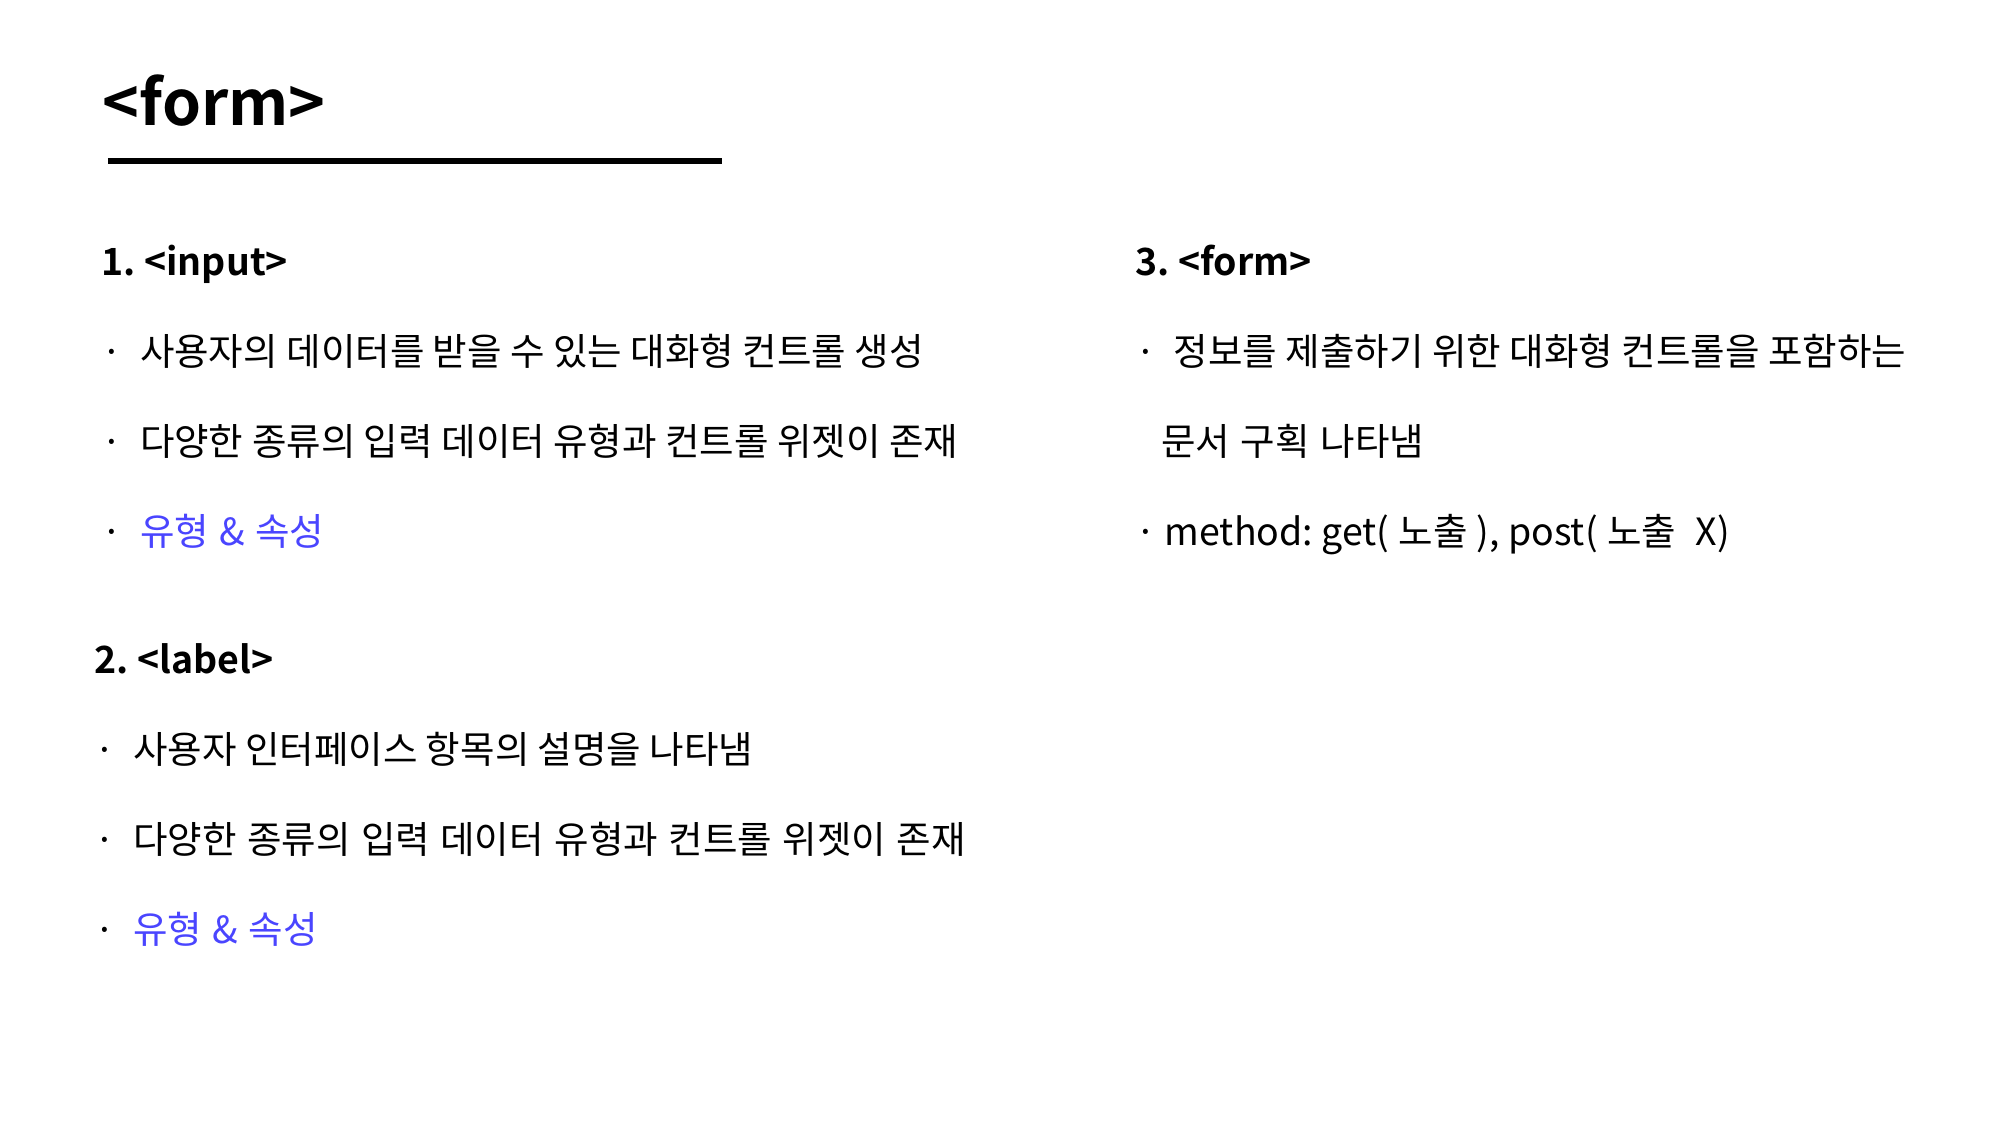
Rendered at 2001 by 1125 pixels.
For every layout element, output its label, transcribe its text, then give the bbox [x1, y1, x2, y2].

text_box 3. <form> · 정보를 제출하기 위한 대화형 컨트롤을 포함하는 문서 구획 나타냄 · method: get(노출), post(노출 X) [1120, 230, 2000, 561]
text_box 1. <input> · 사용자의 데이터를 받을 수 있는 대화형 컨트롤 생성 · 다양한 종류의 입력 데이터 유형과 컨트롤 위젯이 존재 · 유형 & 속성 [86, 230, 974, 570]
text_box <form> [87, 55, 341, 146]
text_box 2. <label> · 사용자 인터페이스 항목의 설명을 나타냄 · 다양한 종류의 입력 데이터 유형과 컨트롤 위젯이 존재 · 유형 & 속성 [79, 629, 981, 969]
